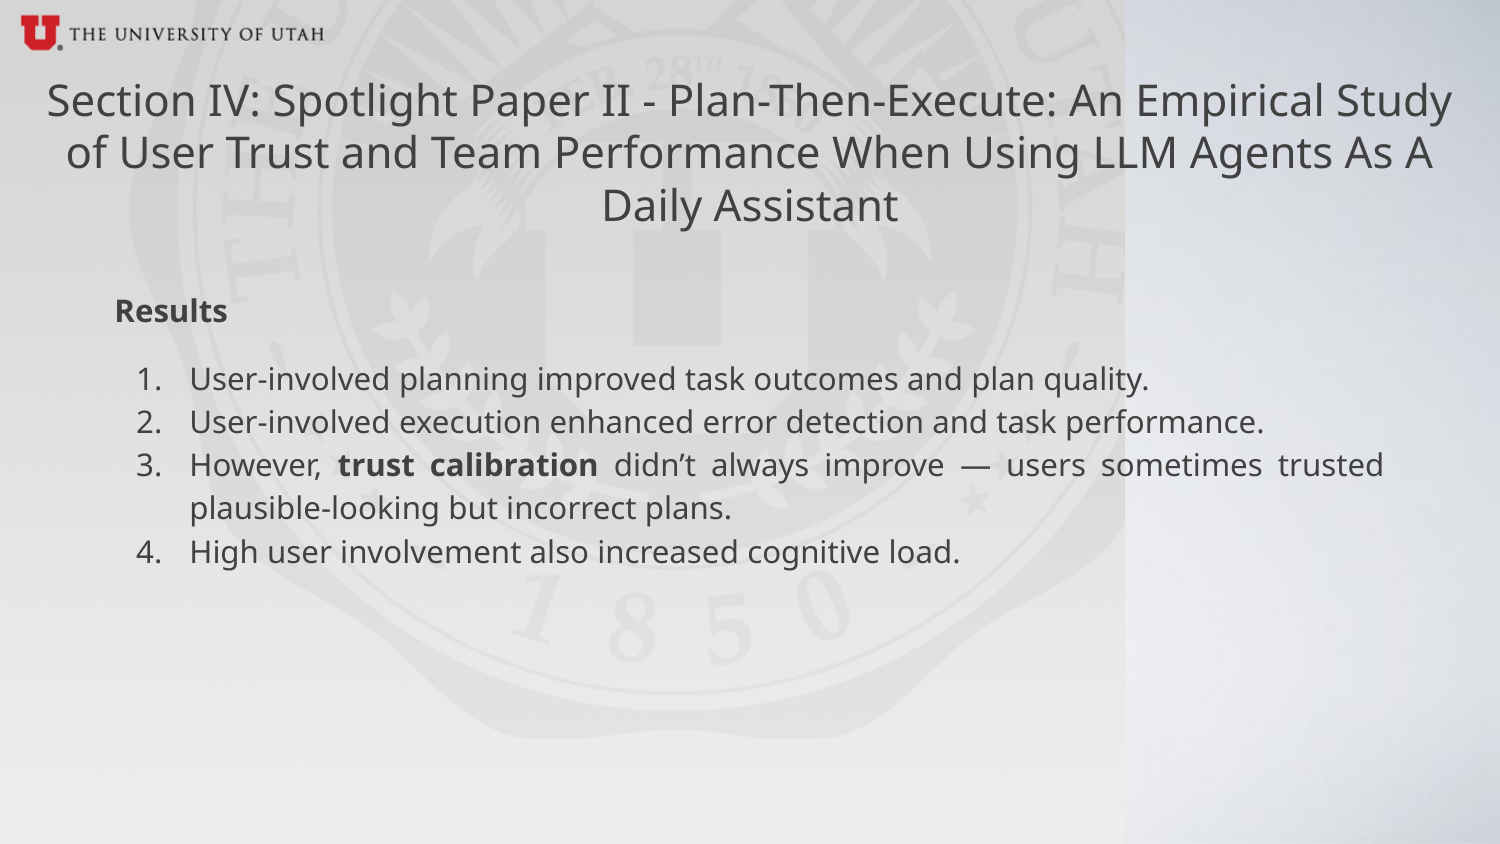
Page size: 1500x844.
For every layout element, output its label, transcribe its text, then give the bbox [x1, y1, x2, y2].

text_box Results User-involved planning improved task outcomes and plan quality. User-involved execution enhanced error detection and task performance. However, trust calibration didn’t always improve — users sometimes trusted plausible-looking but incorrect plans. High user involvement also increased cognitive load. [99, 270, 1401, 573]
picture [0, 0, 1500, 844]
list Section IV: Spotlight Paper II - Plan-Then-Execute: An Empirical Study of User Trust and Team Performance When Using LLM Agents As A Daily Assistant [41, 67, 1459, 172]
